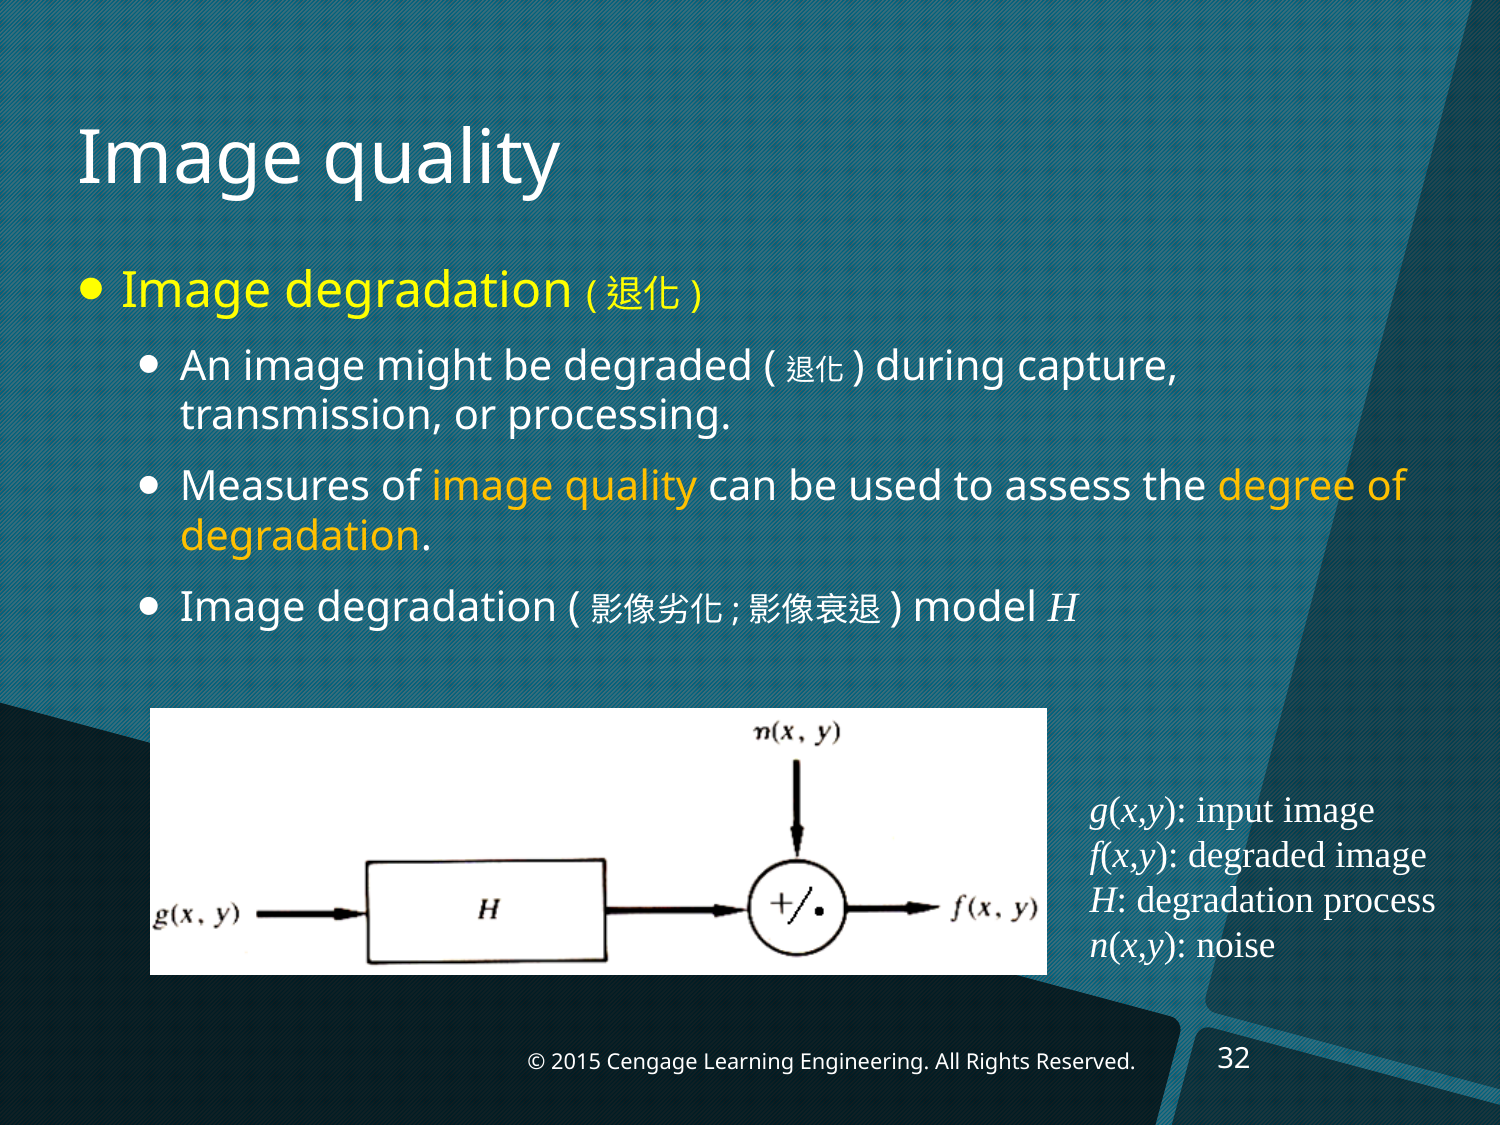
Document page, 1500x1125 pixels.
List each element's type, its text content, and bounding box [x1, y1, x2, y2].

footer © 2015 Cengage Learning Engineering. All Rights Reserved. [512, 1032, 1163, 1093]
title Image quality [62, 82, 1463, 225]
picture [149, 708, 1047, 976]
text_box g(x,y): input image f(x,y): degraded image H: degradation process n(x,y): noise [1074, 777, 1463, 973]
list Image degradation (退化) An image might be degraded (退化) during capture, transmission, or processing. Measures of image quality can be used to assess the degree of degradation. Image degradation (影像劣化;影像衰退) model H [62, 249, 1463, 1007]
slide_number 32 [1202, 1024, 1463, 1094]
